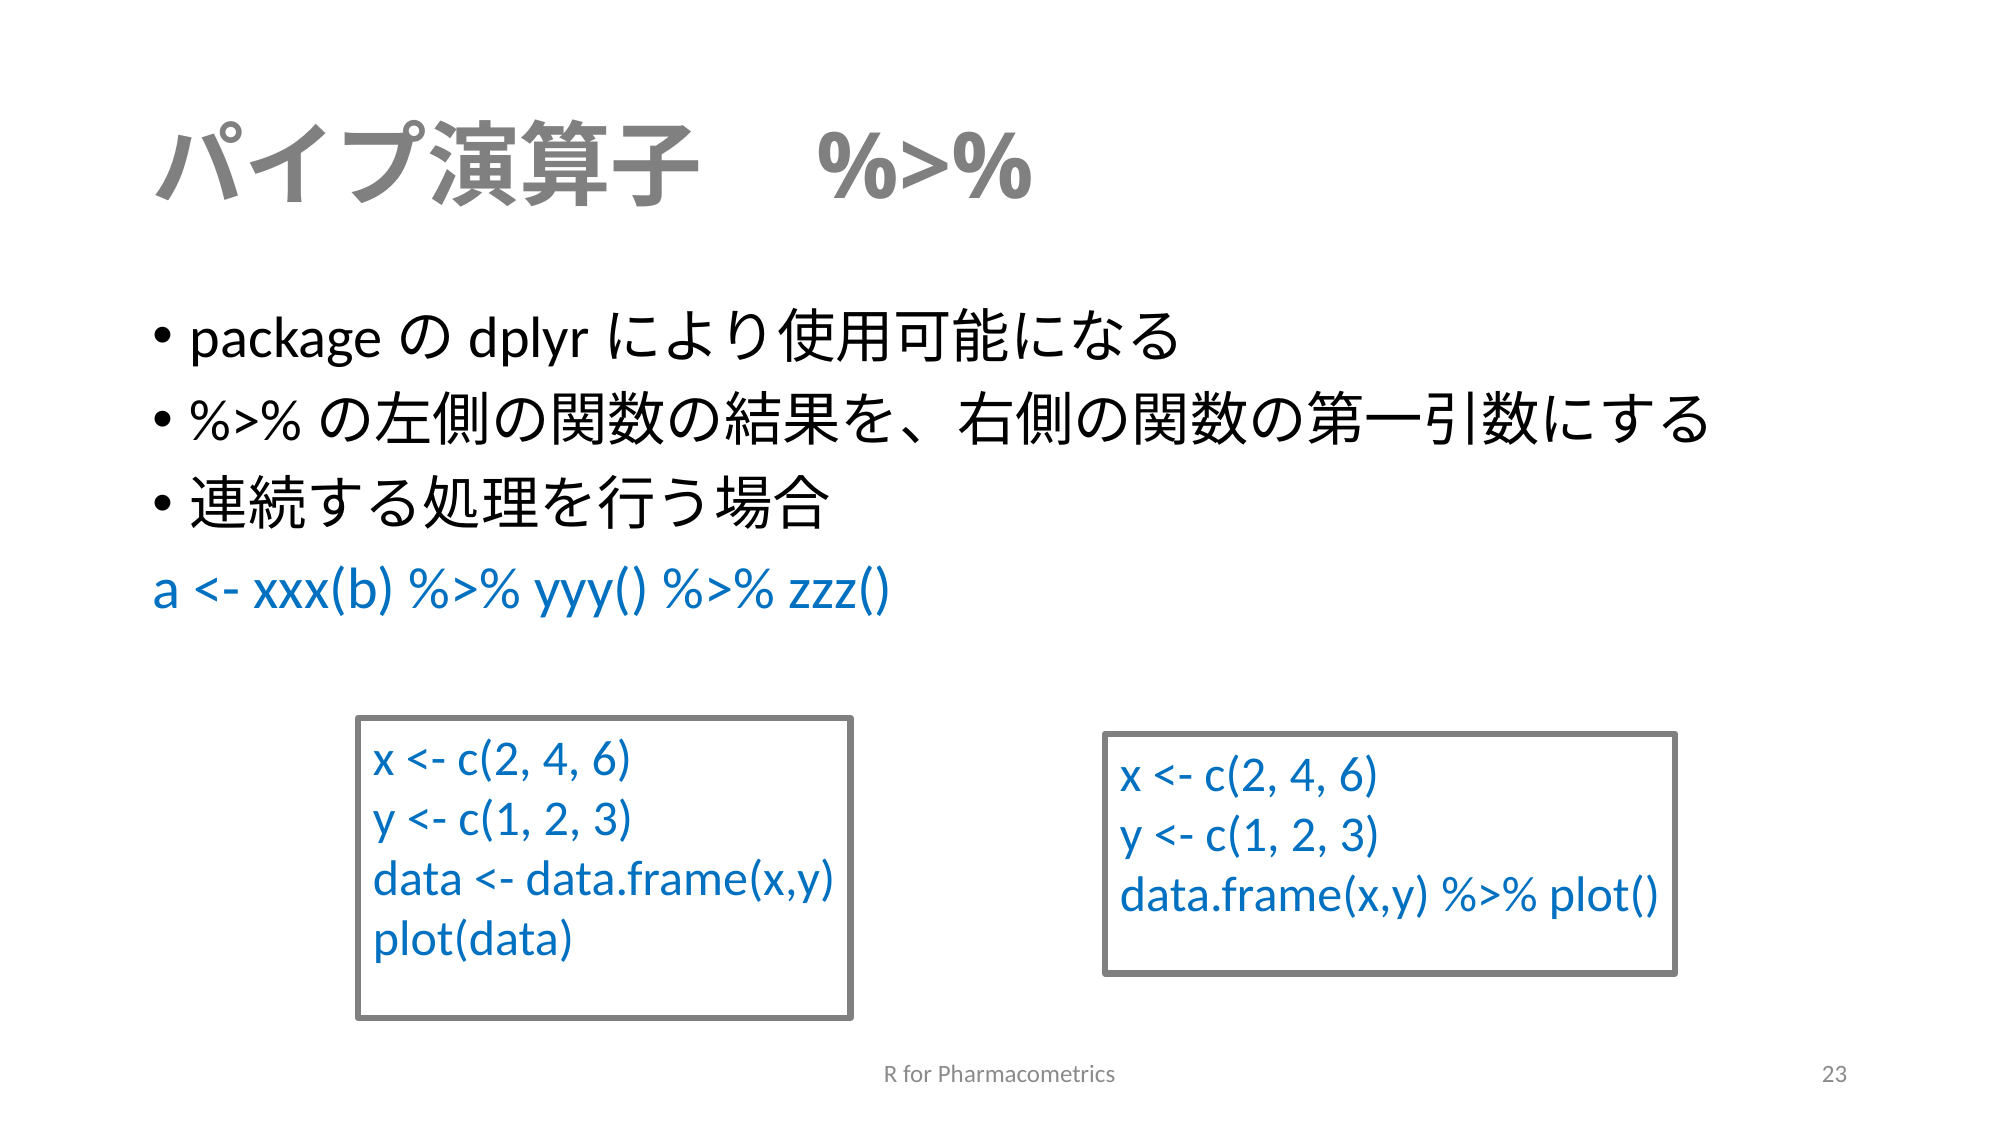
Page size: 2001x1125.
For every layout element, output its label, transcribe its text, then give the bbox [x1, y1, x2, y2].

list packageのdplyrにより使用可能になる %>%の左側の関数の結果を、右側の関数の第一引数にする 連続する処理を行う場合 a <- xxx(b) %>% yyy() %>% zzz() [137, 299, 1863, 687]
slide_number 23 [1412, 1042, 1863, 1103]
text_box x <- c(2, 4, 6) y <- c(1, 2, 3) data <- data.frame(x,y) plot(data) [358, 718, 851, 1018]
title パイプ演算子 %>% [137, 59, 1863, 278]
footer R for Pharmacometrics [662, 1042, 1338, 1103]
text_box x <- c(2, 4, 6) y <- c(1, 2, 3) data.frame(x,y) %>% plot() [1105, 733, 1676, 974]
